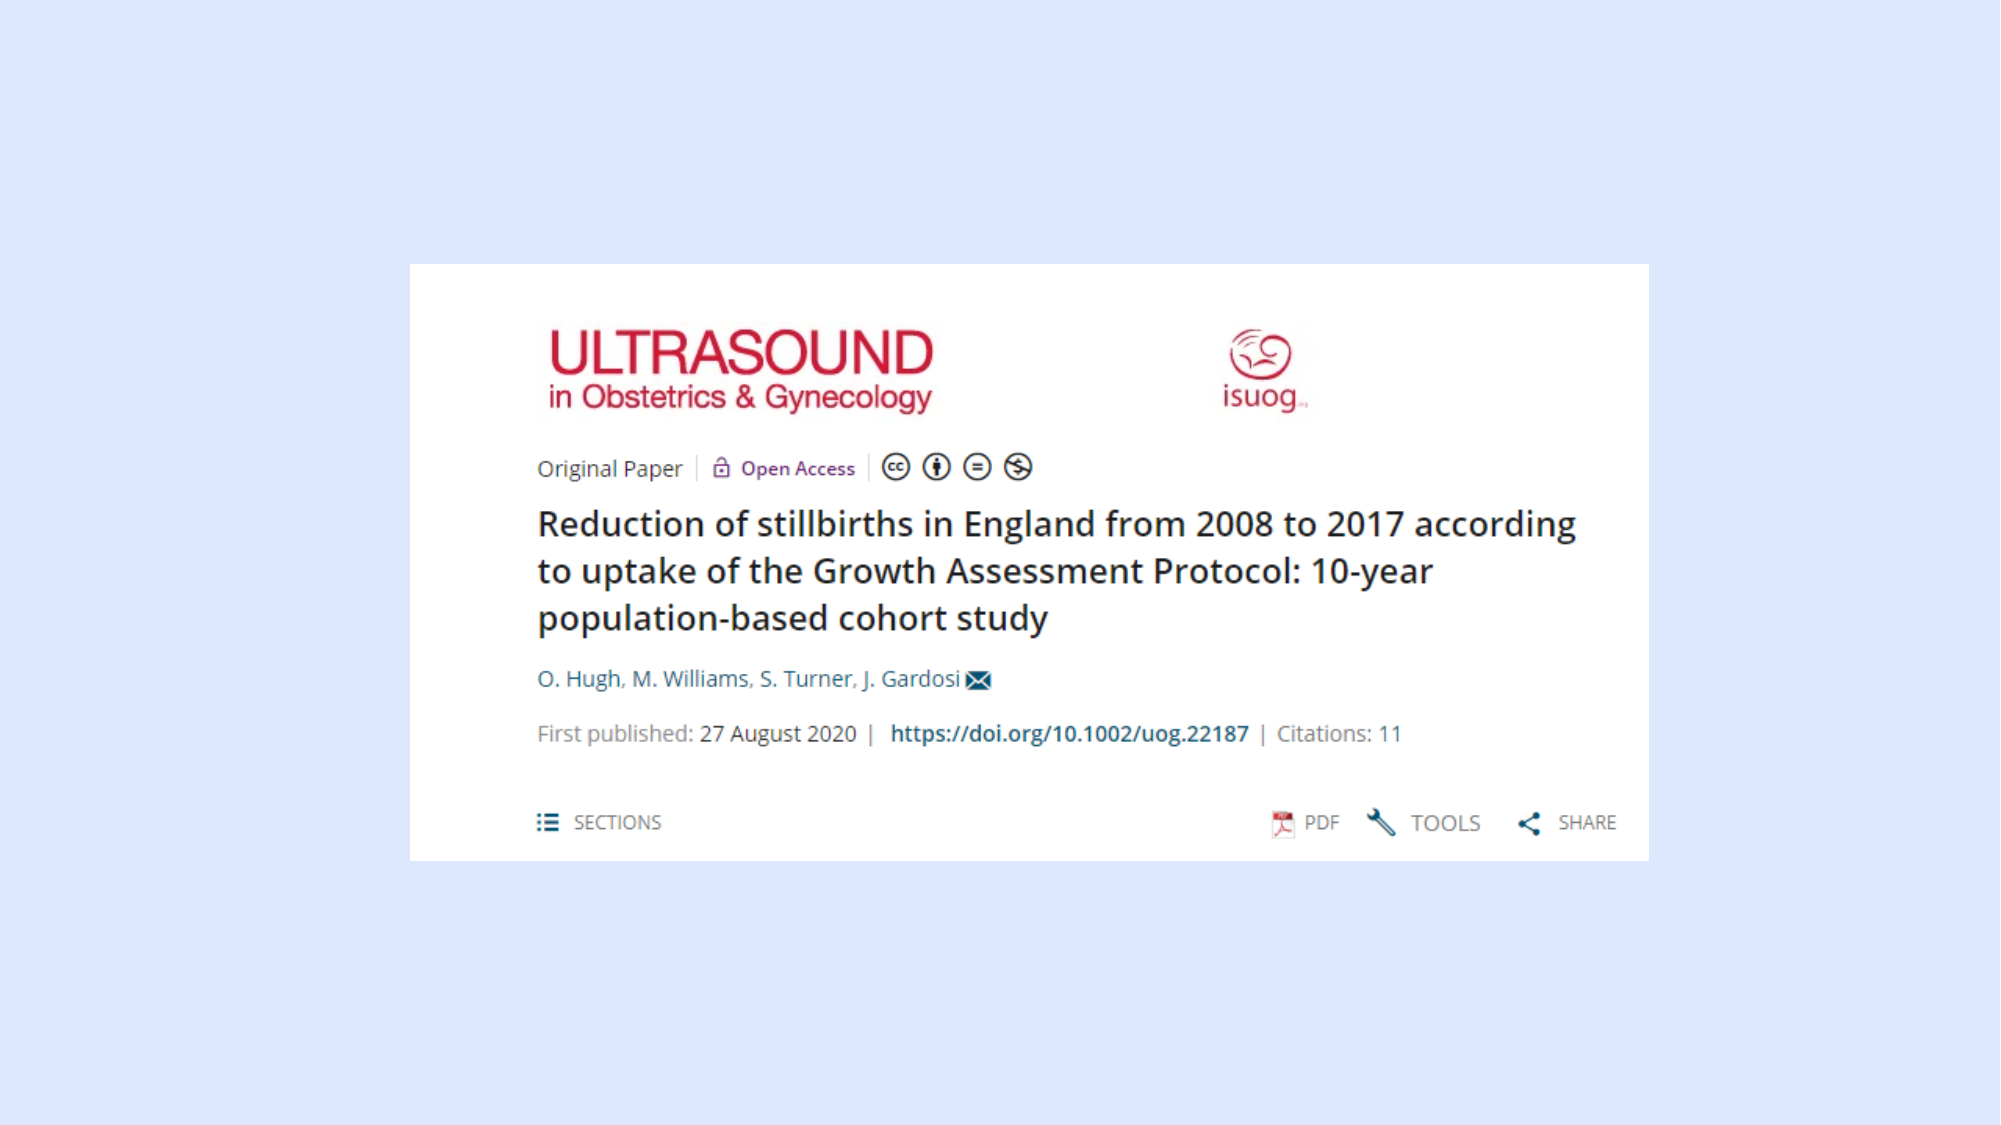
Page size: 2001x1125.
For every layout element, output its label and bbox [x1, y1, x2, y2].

picture [410, 264, 1649, 861]
